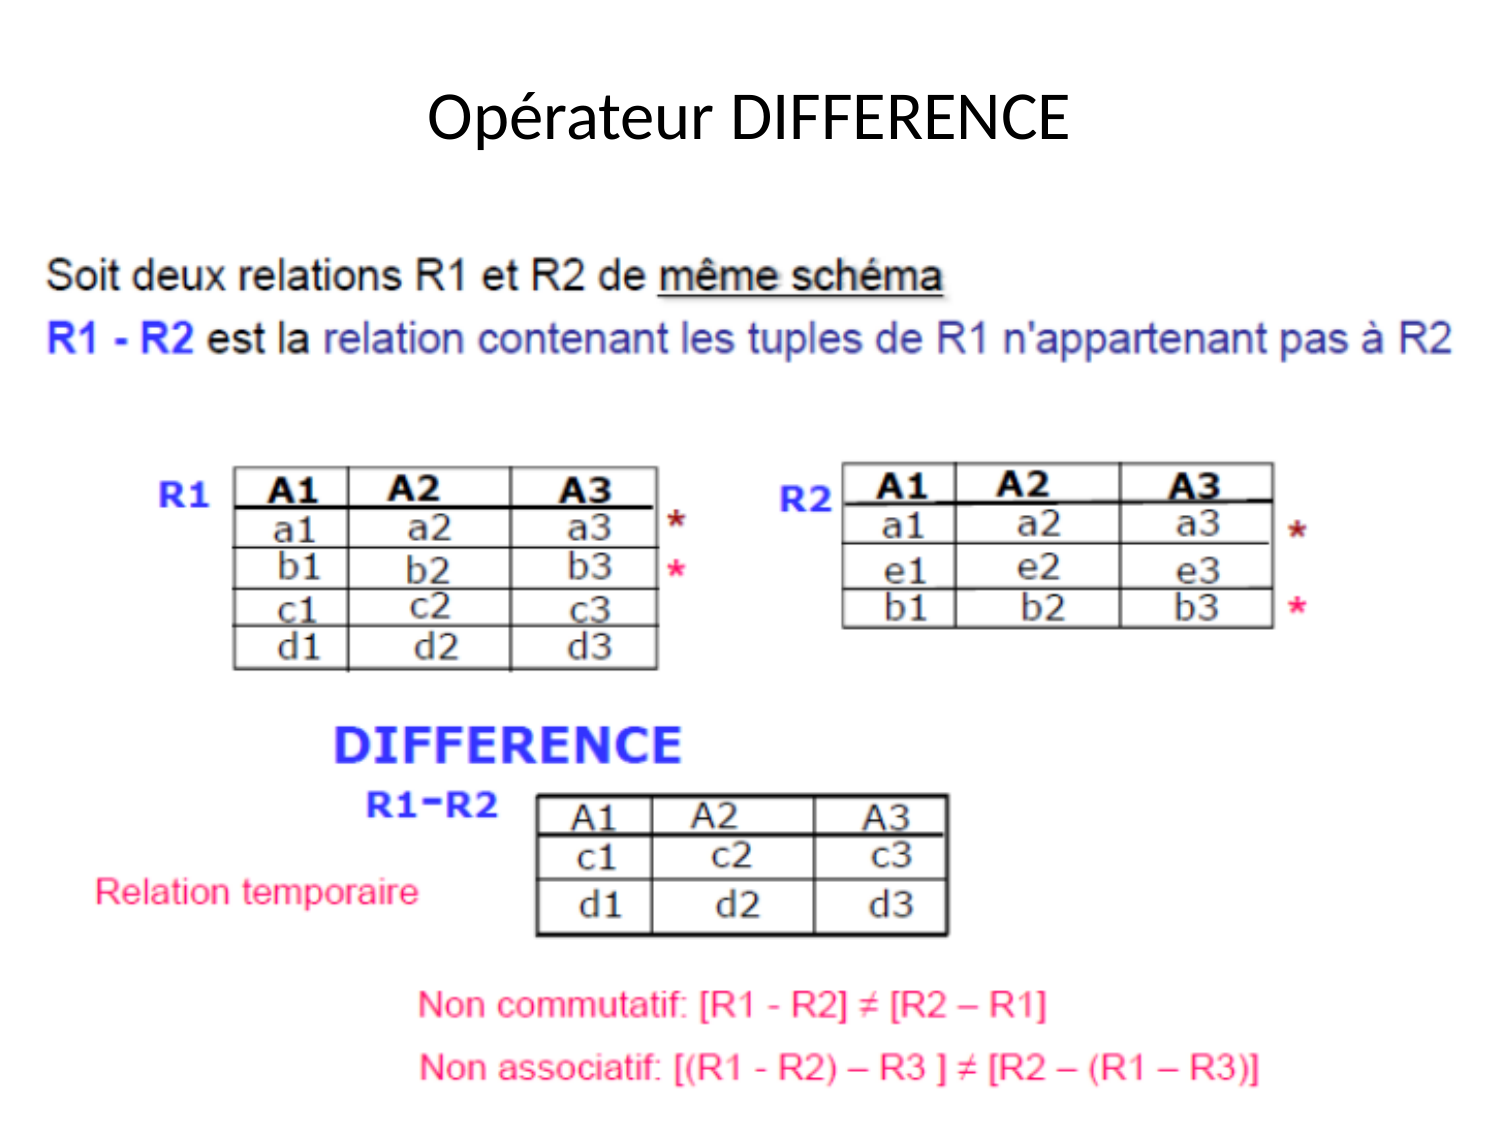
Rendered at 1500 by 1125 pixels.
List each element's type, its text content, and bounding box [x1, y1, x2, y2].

title Opérateur DIFFERENCE [103, 59, 1397, 175]
picture [30, 233, 1470, 1103]
